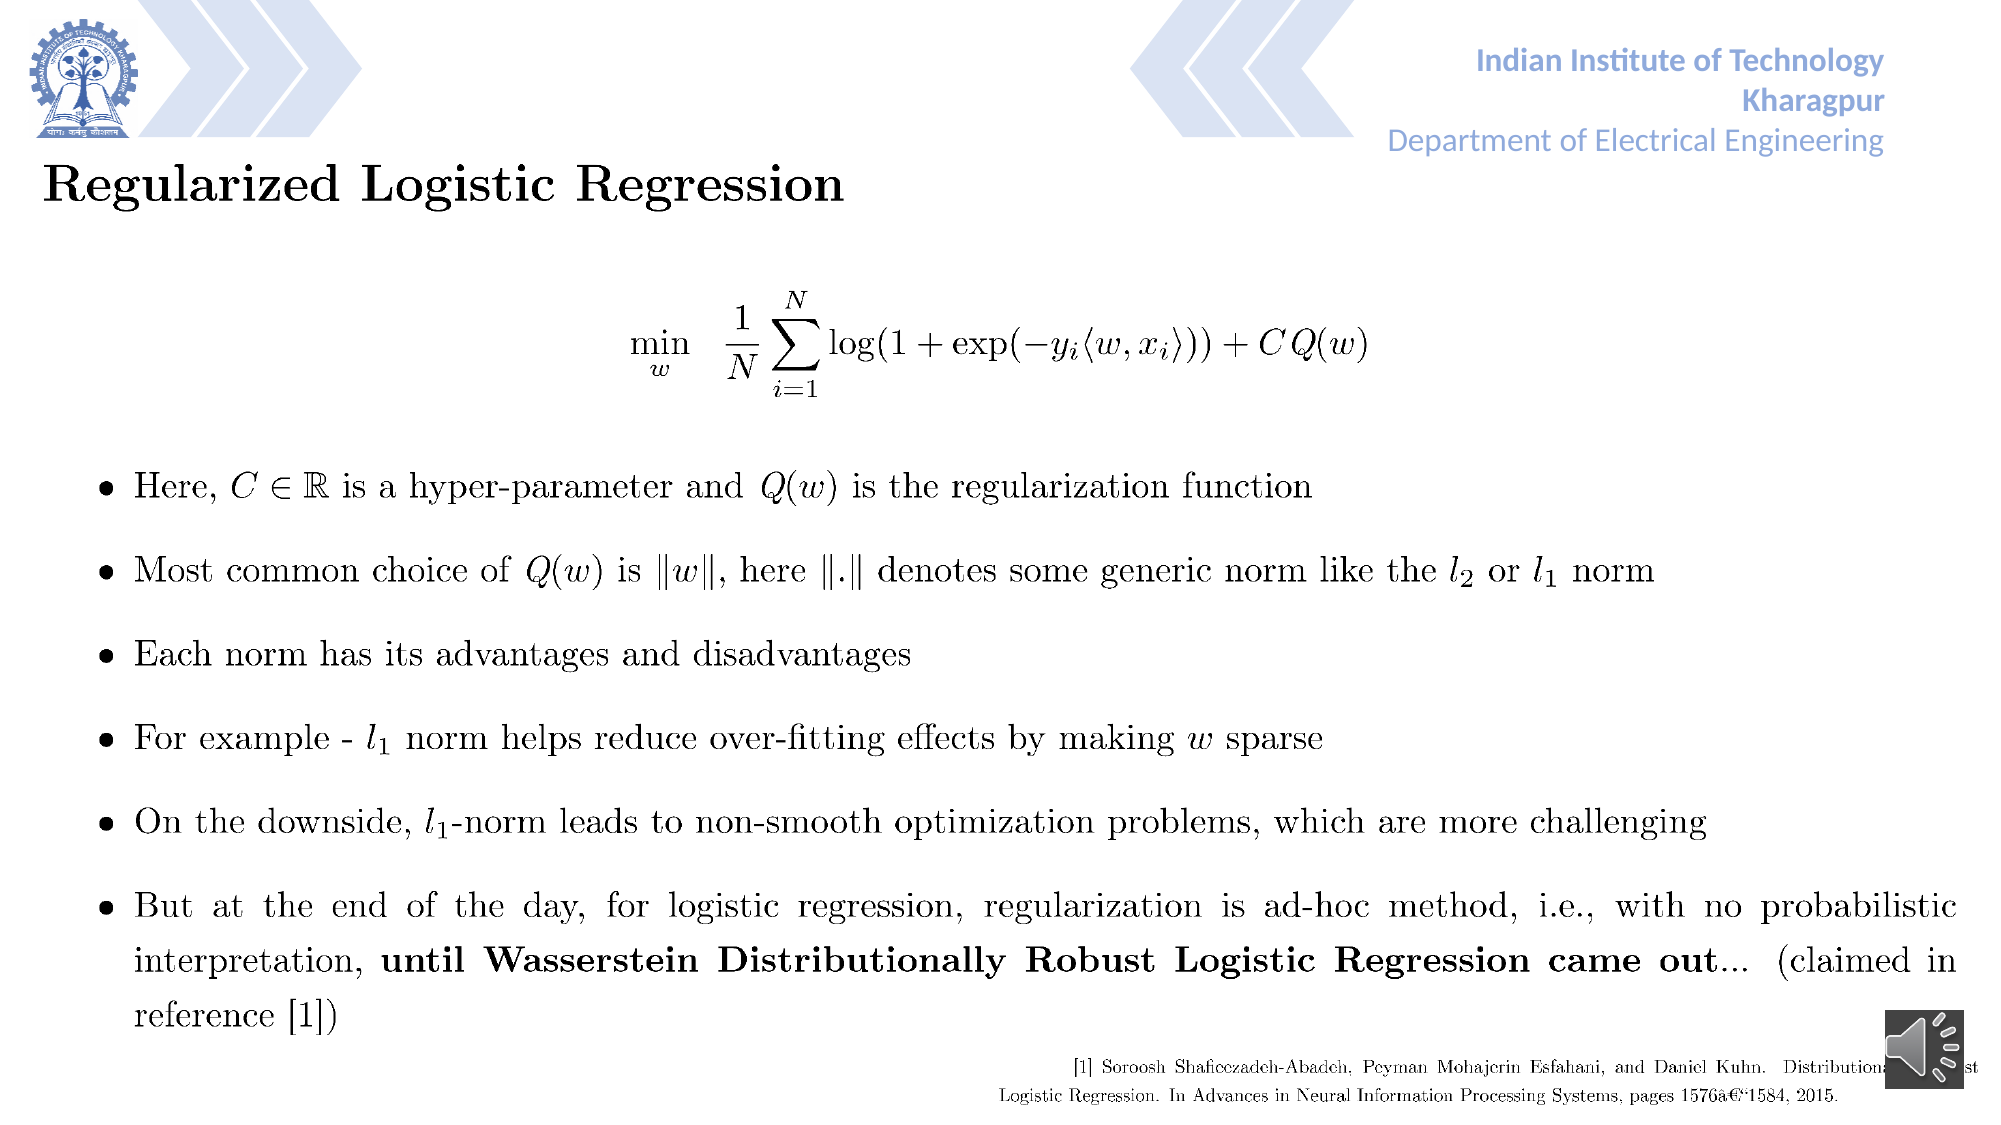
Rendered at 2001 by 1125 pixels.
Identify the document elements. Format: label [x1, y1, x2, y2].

picture [44, 164, 1978, 1105]
